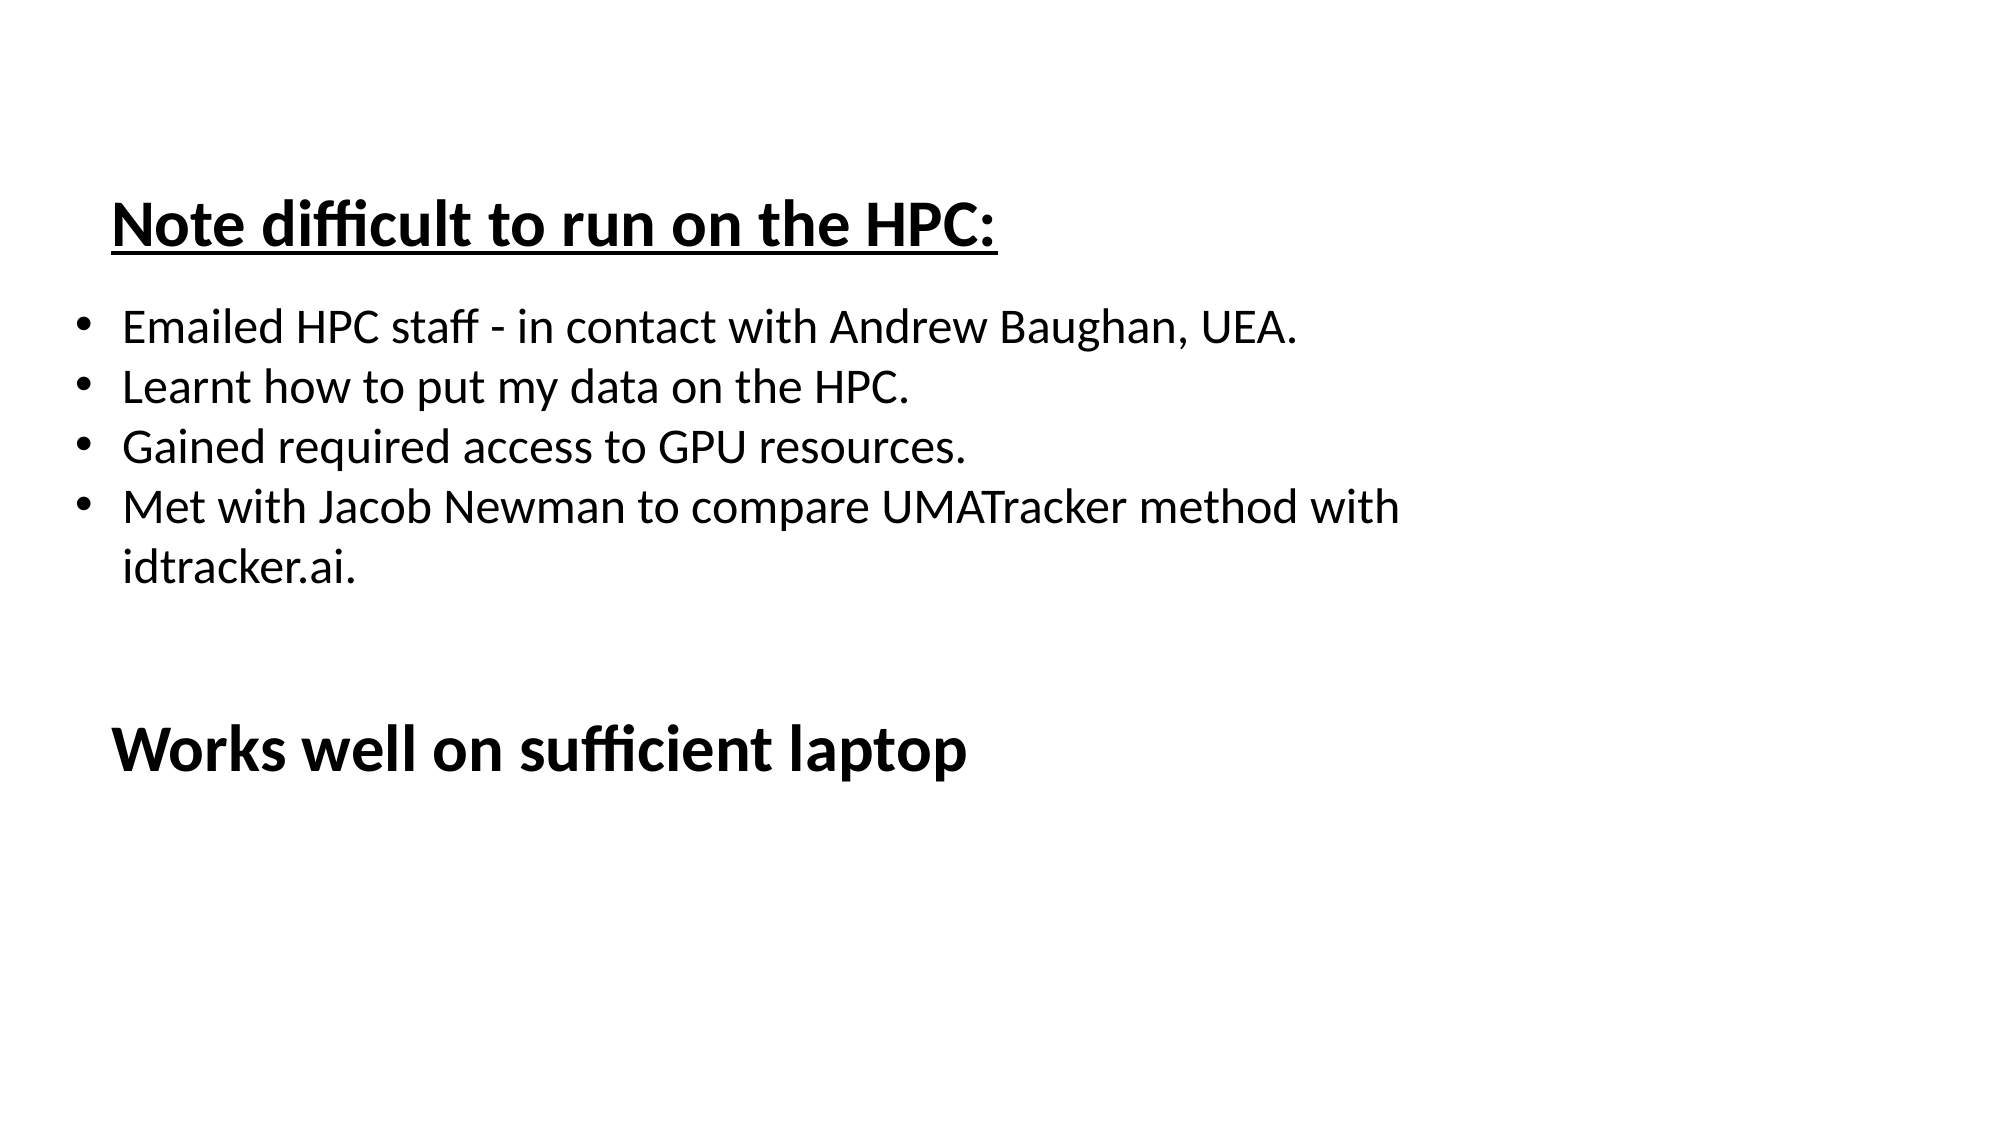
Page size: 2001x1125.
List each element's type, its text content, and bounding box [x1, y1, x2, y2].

text_box Note difficult to run on the HPC: [96, 172, 1097, 268]
text_box Emailed HPC staff - in contact with Andrew Baughan, UEA. Learnt how to put my data on the HPC. Gained required access to GPU resources. Met with Jacob Newman to compare UMATracker method with idtracker.ai. [60, 286, 1419, 601]
text_box Works well on sufficient laptop [96, 697, 1097, 793]
